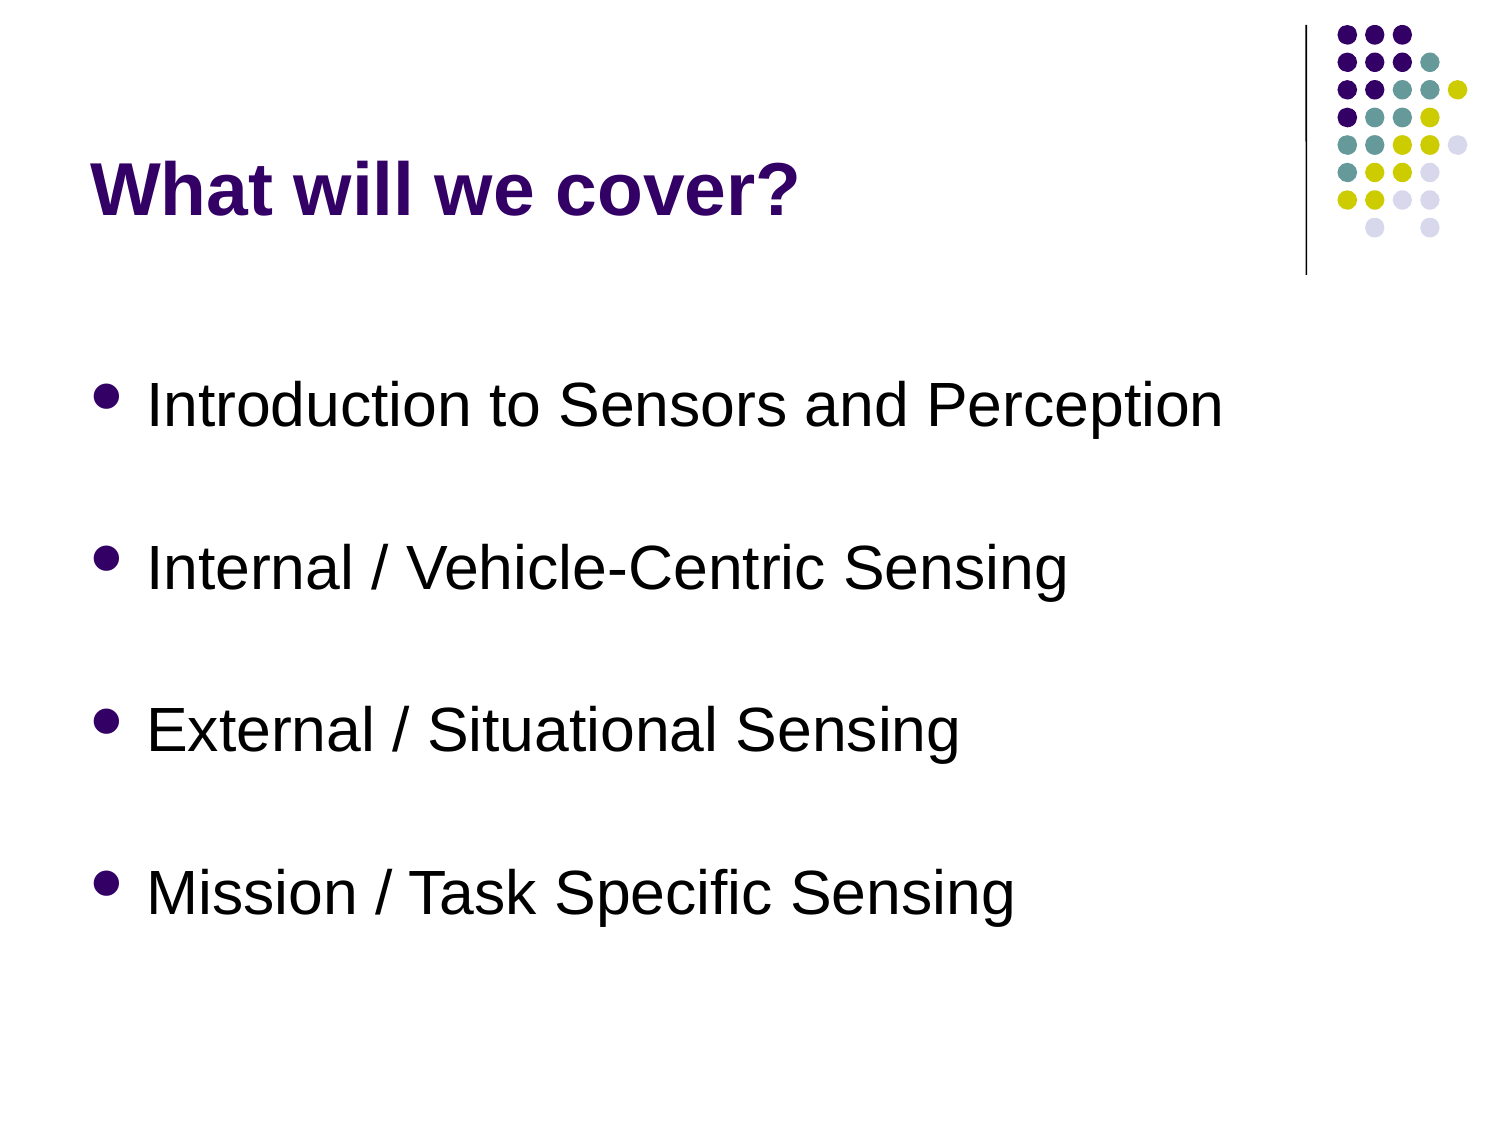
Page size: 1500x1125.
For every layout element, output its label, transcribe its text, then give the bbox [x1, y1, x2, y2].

title What will we cover? [75, 24, 1313, 238]
list Introduction to Sensors and Perception Internal / Vehicle-Centric Sensing External / Situational Sensing Mission / Task Specific Sensing [75, 282, 1425, 1006]
